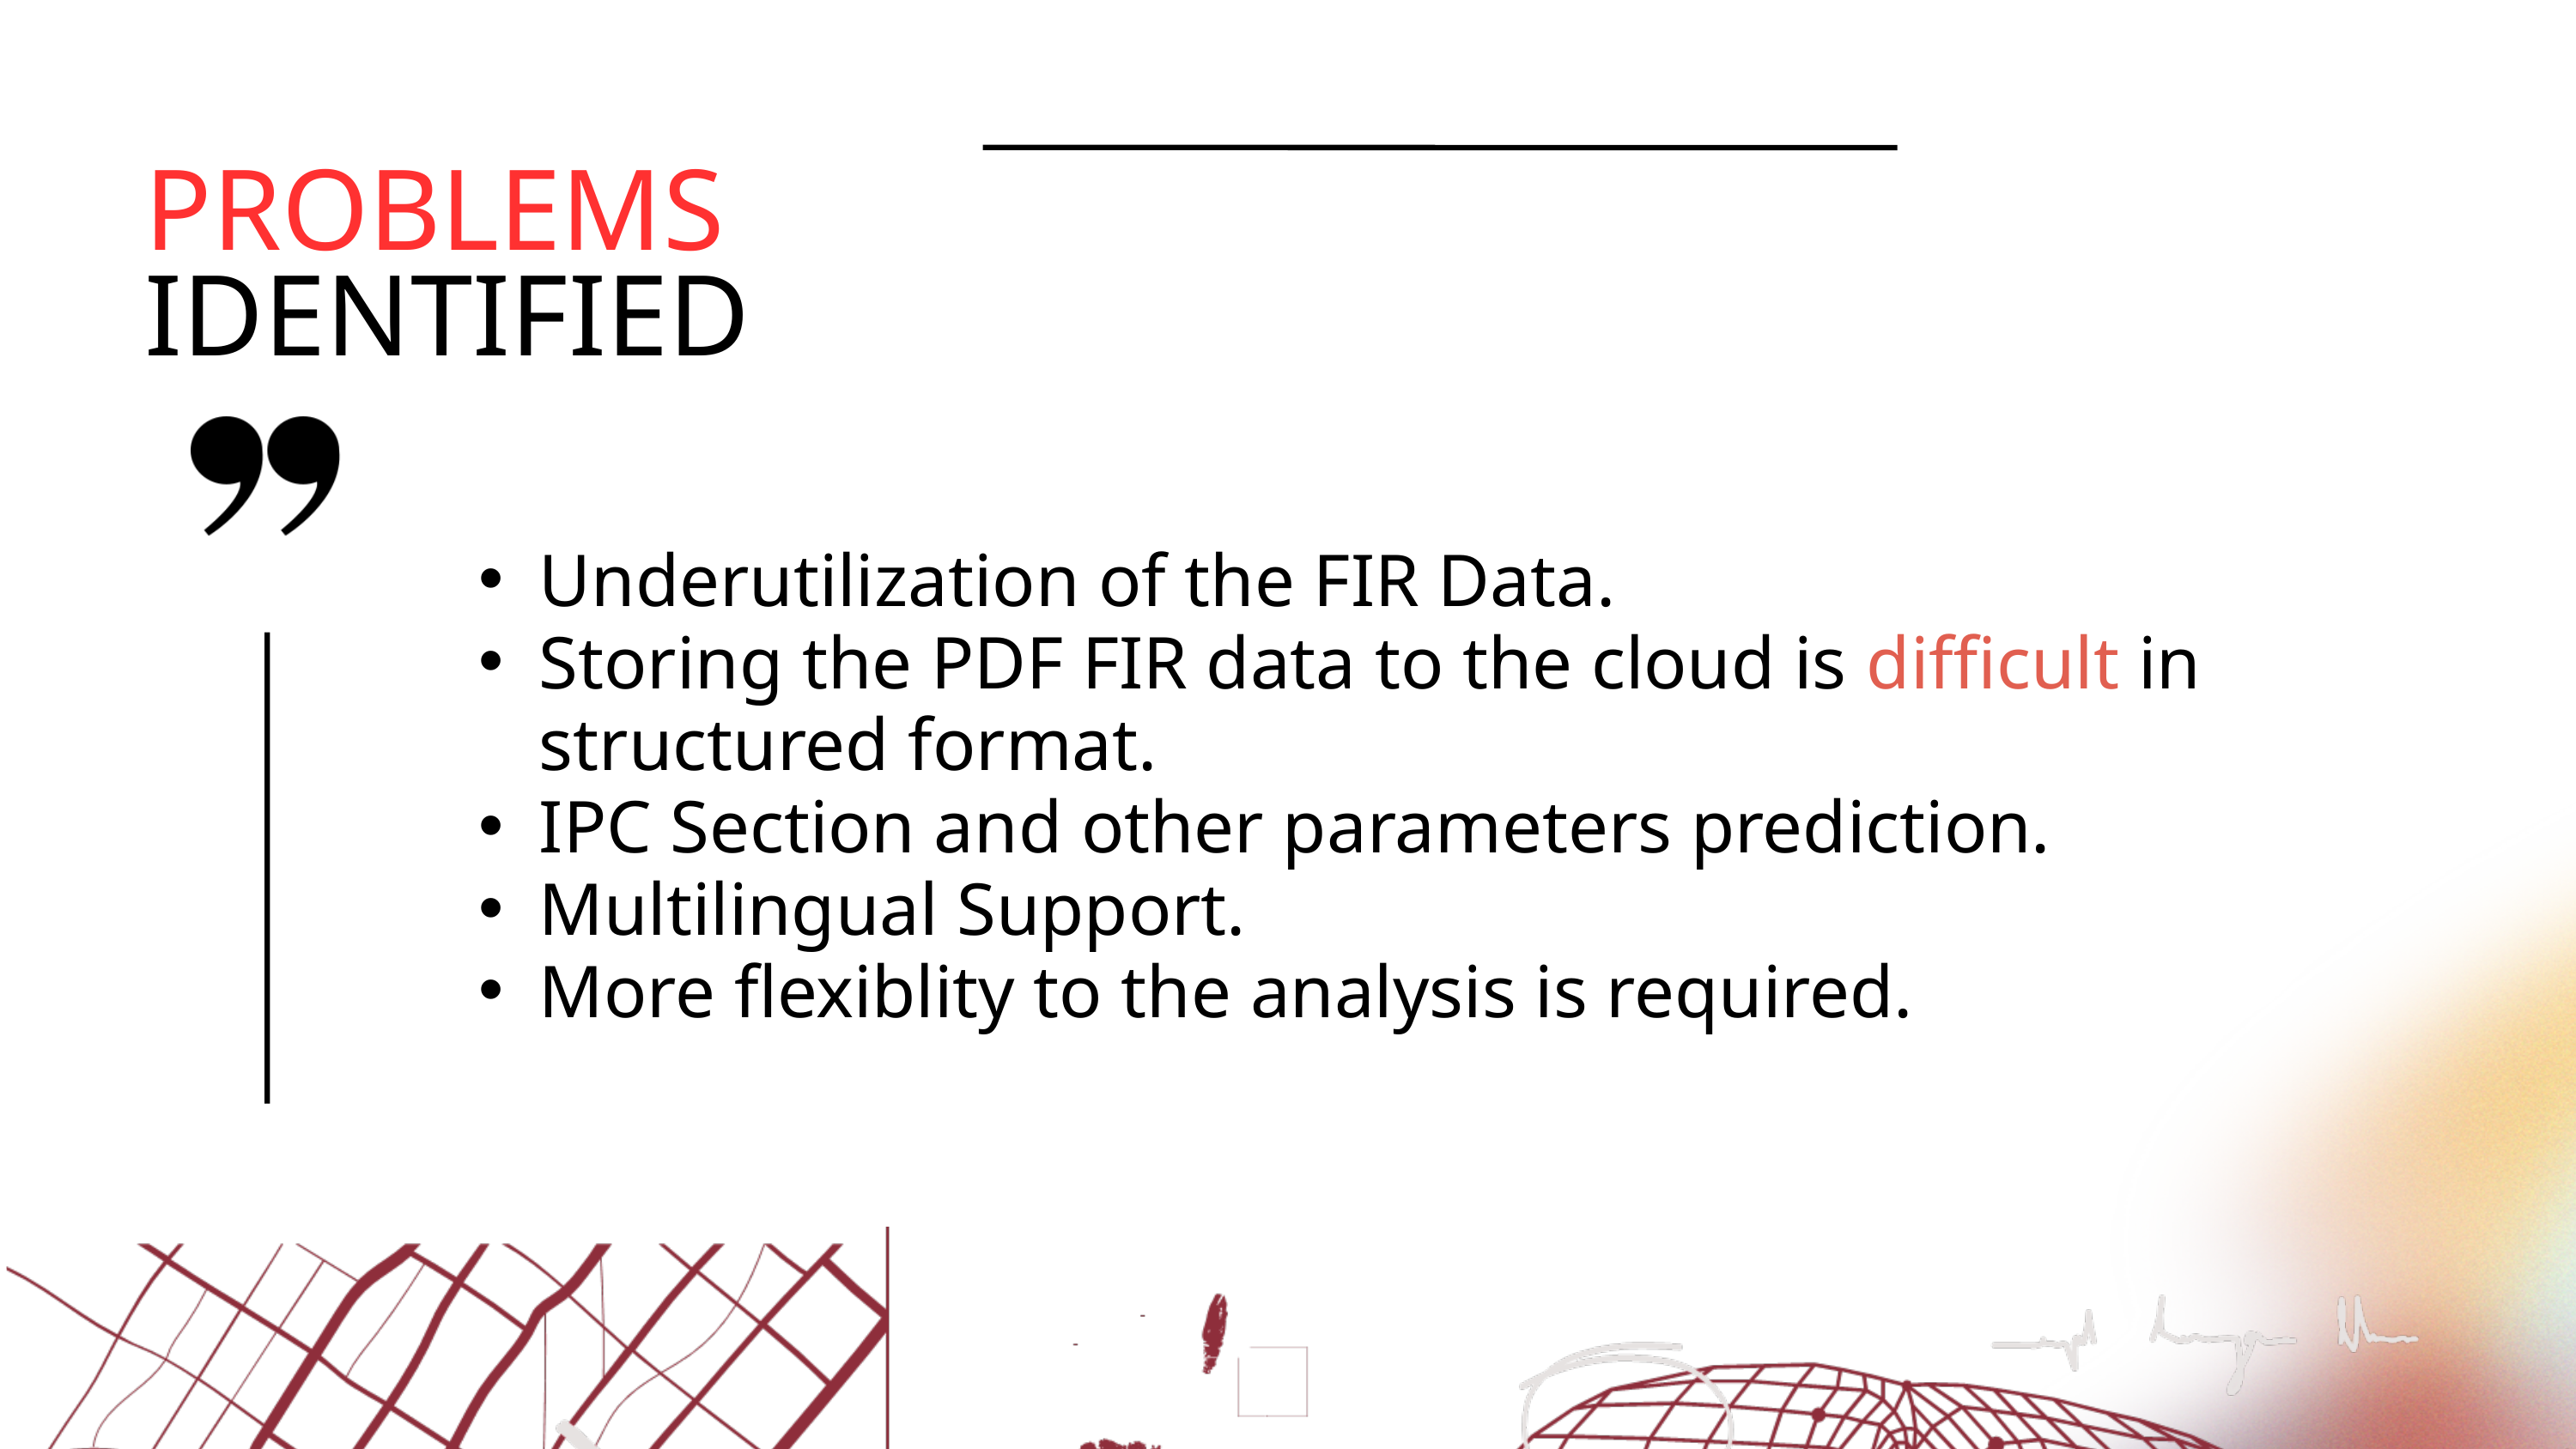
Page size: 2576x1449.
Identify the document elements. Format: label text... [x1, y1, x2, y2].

text_box [191, 416, 344, 537]
text_box [1677, 678, 2576, 1449]
text_box [6, 1227, 2570, 1449]
text_box Underutilization of the FIR Data. Storing the PDF FIR data to the cloud is difficult in structured format. IPC Section and other parameters prediction. Multilingual Support. More flexiblity to the analysis is required. [417, 538, 2432, 1032]
text_box PROBLEMS IDENTIFIED [144, 166, 1106, 379]
